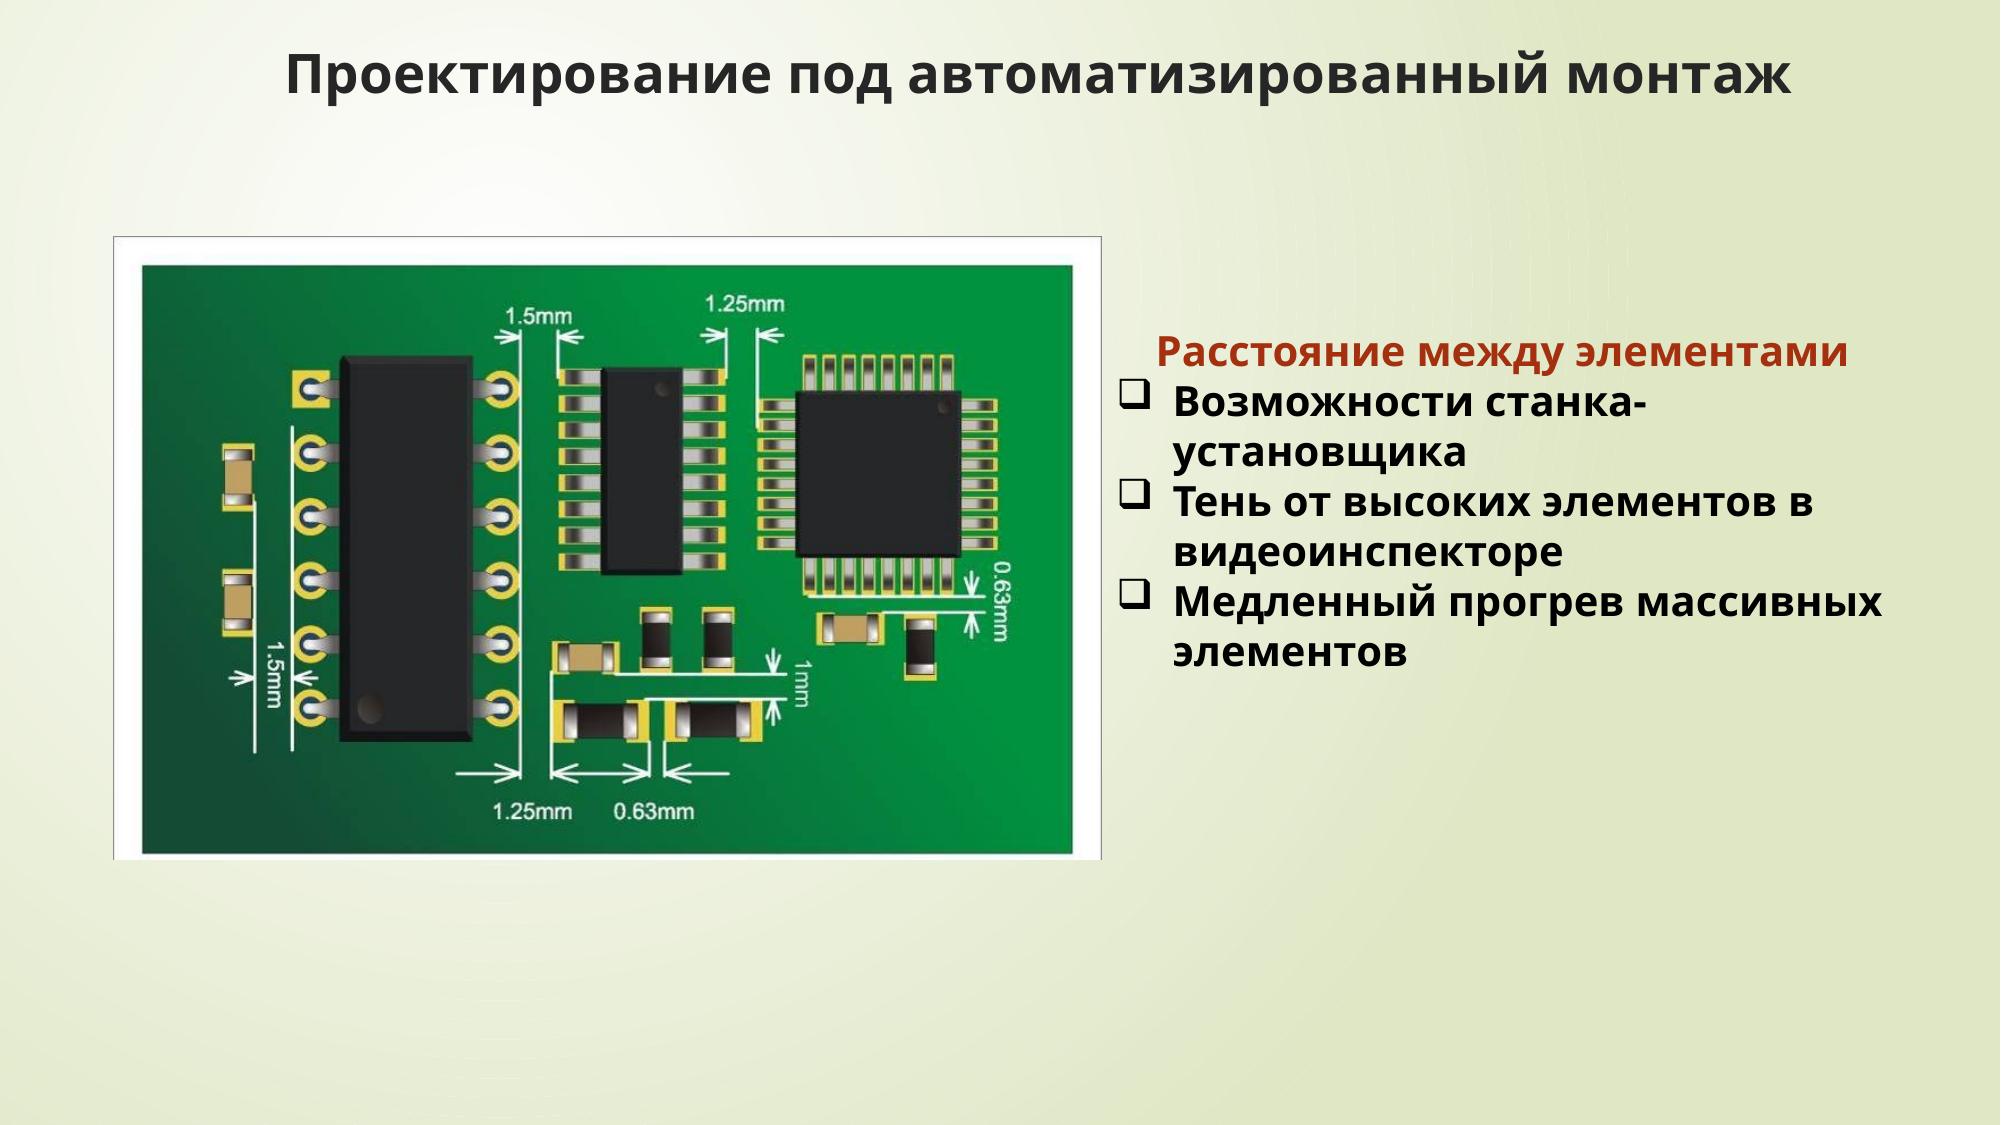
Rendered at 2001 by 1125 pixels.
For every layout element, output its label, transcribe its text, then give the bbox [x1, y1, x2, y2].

text_box Расстояние между элементами Возможности станка-установщика Тень от высоких элементов в видеоинспекторе Медленный прогрев массивных элементов [1106, 317, 1904, 732]
title Проектирование под автоматизированный монтаж [117, 31, 1962, 157]
picture [113, 236, 1102, 860]
